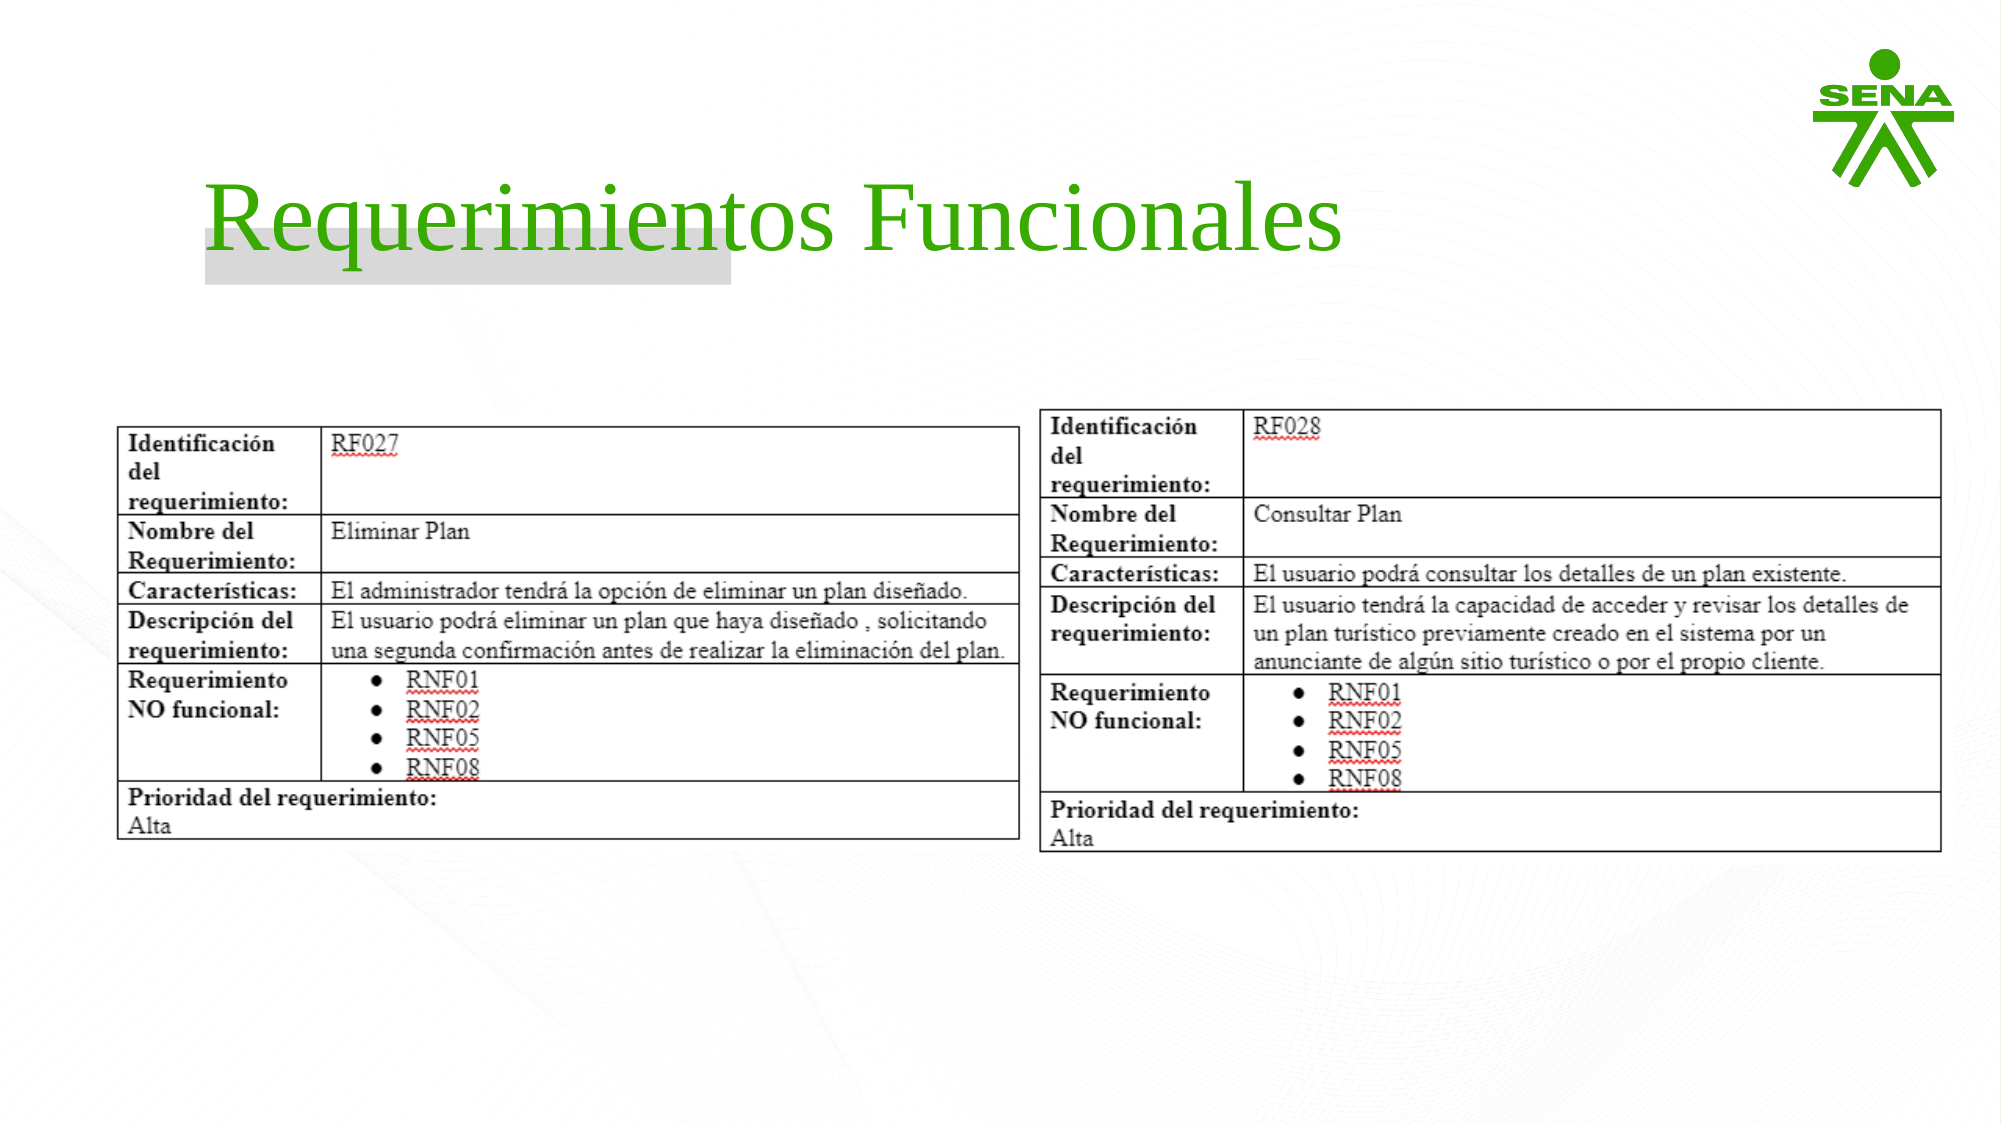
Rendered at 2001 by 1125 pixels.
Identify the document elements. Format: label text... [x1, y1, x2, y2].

text_box Requerimientos Funcionales [188, 156, 1628, 268]
text_box [205, 268, 732, 285]
picture [0, 0, 2001, 1125]
